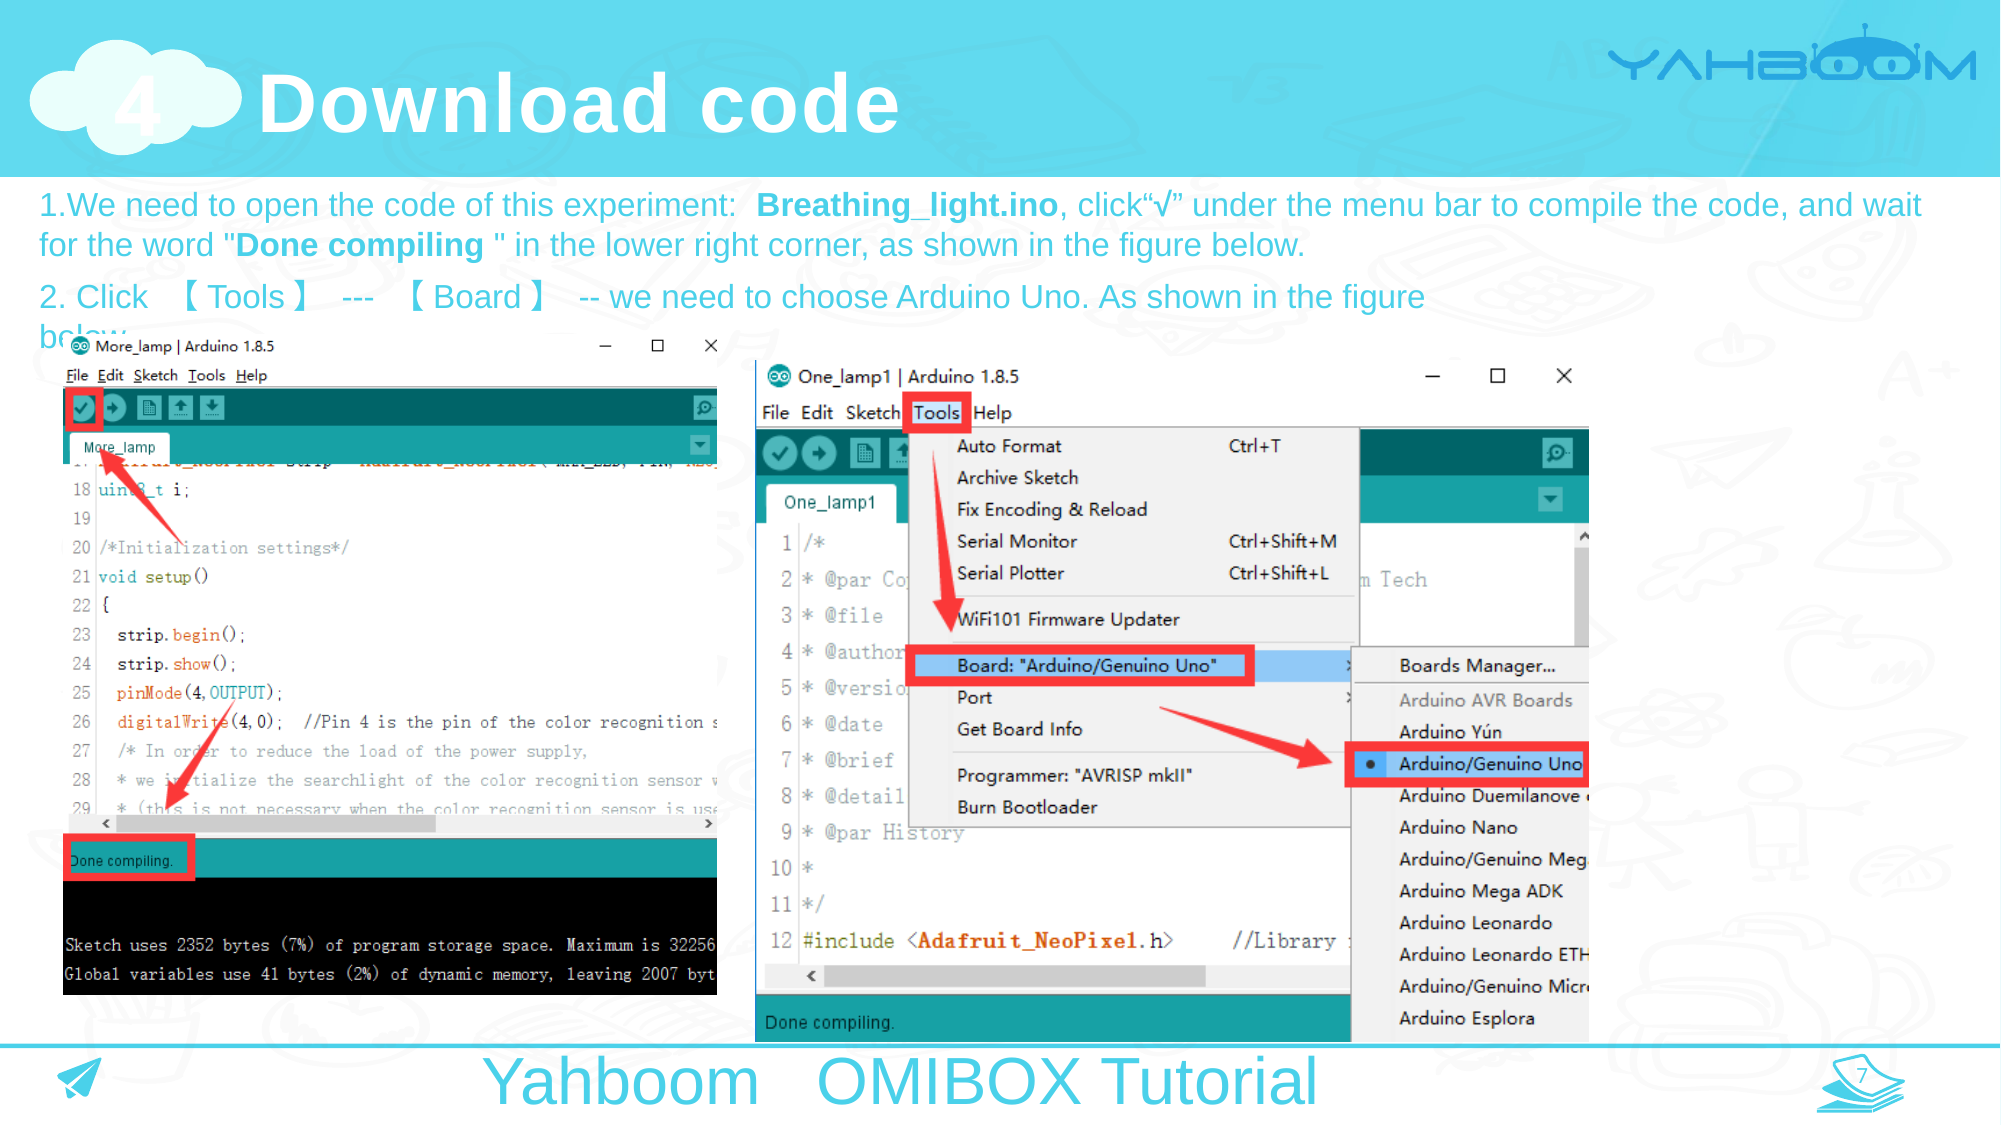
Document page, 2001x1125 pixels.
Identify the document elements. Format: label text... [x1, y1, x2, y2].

text_box 2. Click 【Tools】 --- 【Board】 -- we need to choose Arduino Uno. As shown in the figure below. [24, 268, 1514, 364]
picture [0, 0, 2001, 1125]
picture [755, 360, 1589, 1043]
picture [63, 334, 717, 995]
text_box Download code [242, 41, 917, 157]
text_box 1.We need to open the code of this experiment: Breathing_light.ino, click“√” under the menu bar to compile the code, and wait for the word "Done compiling " in the lower right corner, as shown in the figure below. [24, 176, 1949, 271]
text_box Yahboom OMIBOX Tutorial [466, 1030, 1336, 1125]
text_box 4 [98, 44, 177, 160]
